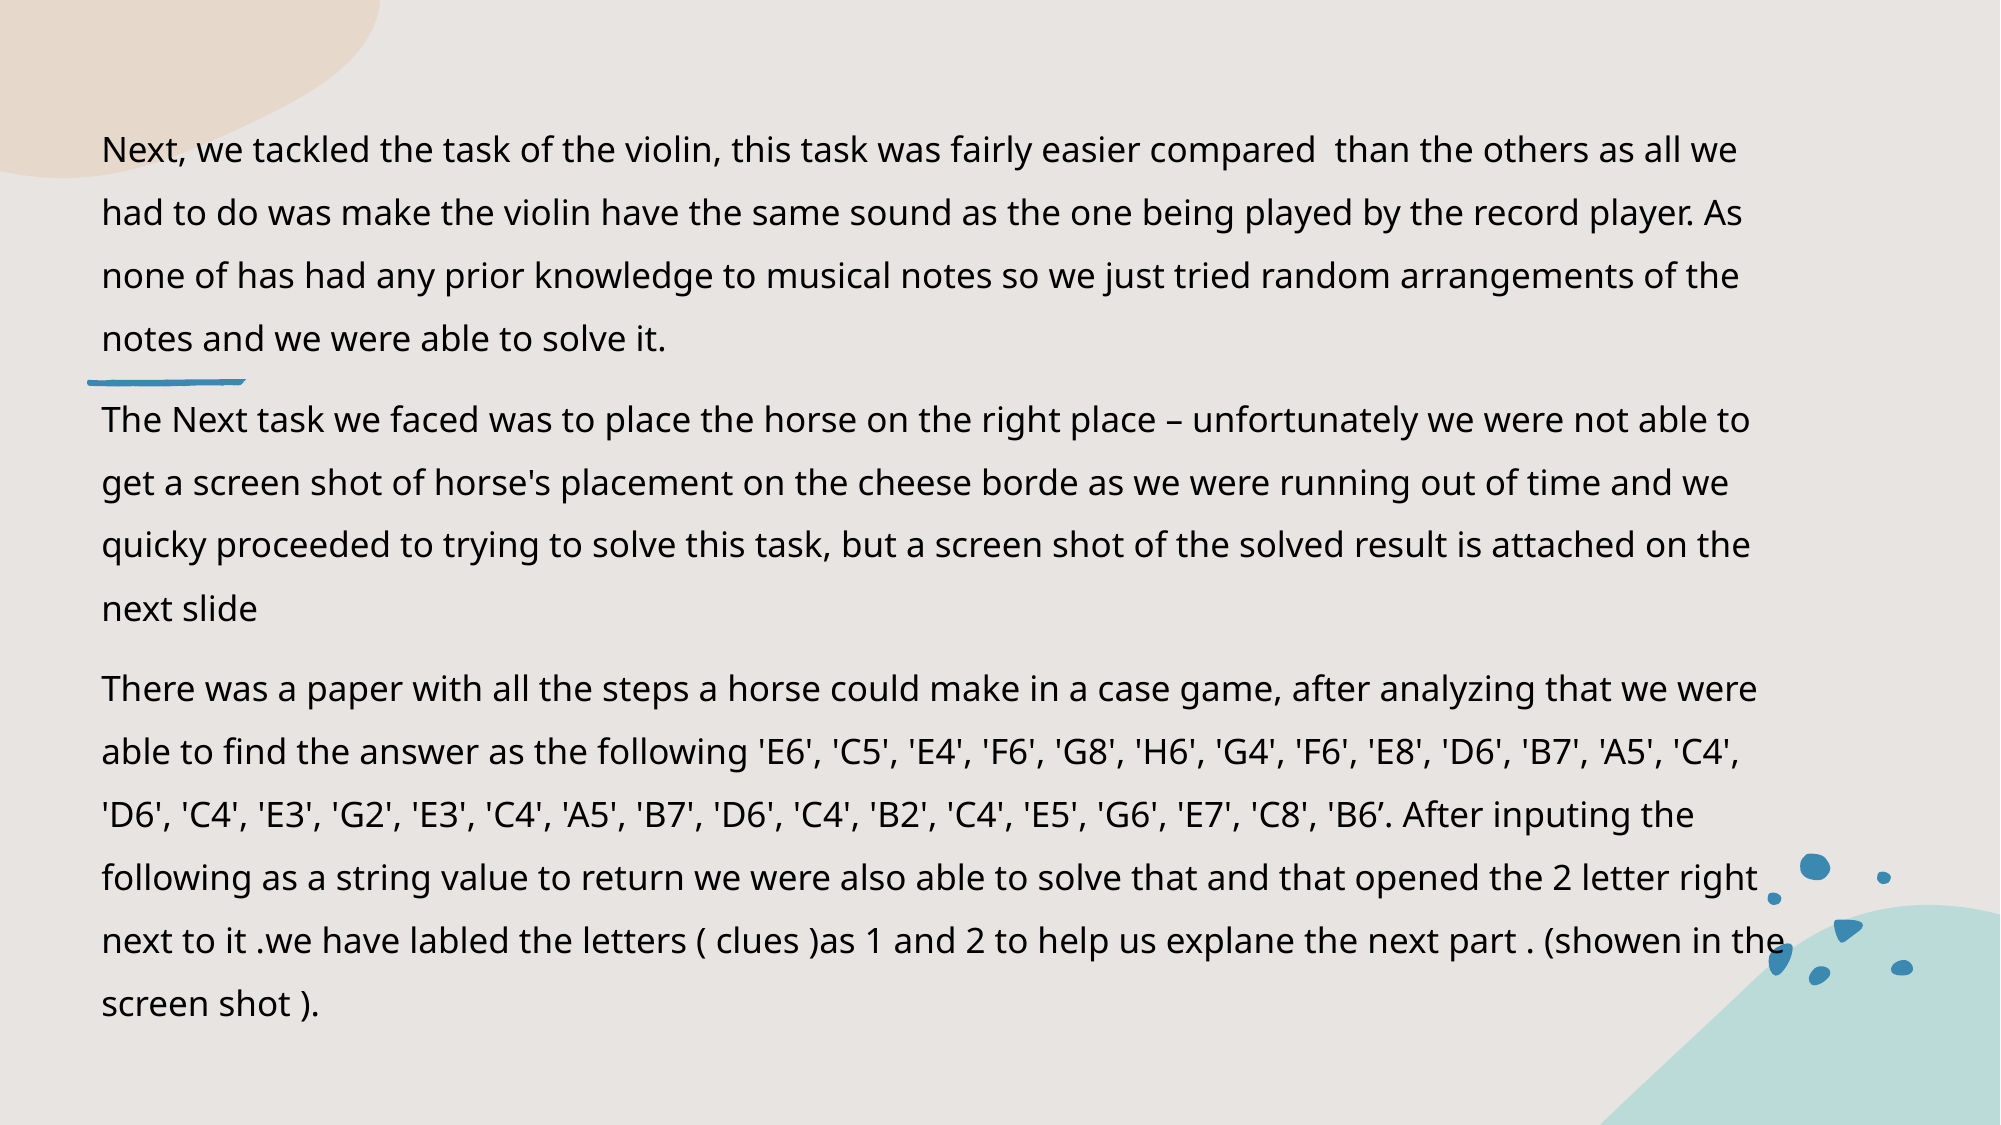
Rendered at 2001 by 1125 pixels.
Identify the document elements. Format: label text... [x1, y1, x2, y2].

list Next, we tackled the task of the violin, this task was fairly easier compared than the others as all we had to do was make the violin have the same sound as the one being played by the record player. As none of has had any prior knowledge to musical notes so we just tried random arrangements of the notes and we were able to solve it. The Next task we faced was to place the horse on the right place – unfortunately we were not able to get a screen shot of horse's placement on the cheese borde as we were running out of time and we quicky proceeded to trying to solve this task, but a screen shot of the solved result is attached on the next slide There was a paper with all the steps a horse could make in a case game, after analyzing that we were able to find the answer as the following 'E6', 'C5', 'E4', 'F6', 'G8', 'H6', 'G4', 'F6', 'E8', 'D6', 'B7', 'A5', 'C4', 'D6', 'C4', 'E3', 'G2', 'E3', 'C4', 'A5', 'B7', 'D6', 'C4', 'B2', 'C4', 'E5', 'G6', 'E7', 'C8', 'B6’. After inputing the following as a string value to return we were also able to solve that and that opened the 2 letter right next to it .we have labled the letters ( clues )as 1 and 2 to help us explane the next part . (showen in the screen shot ). [86, 99, 1804, 1037]
